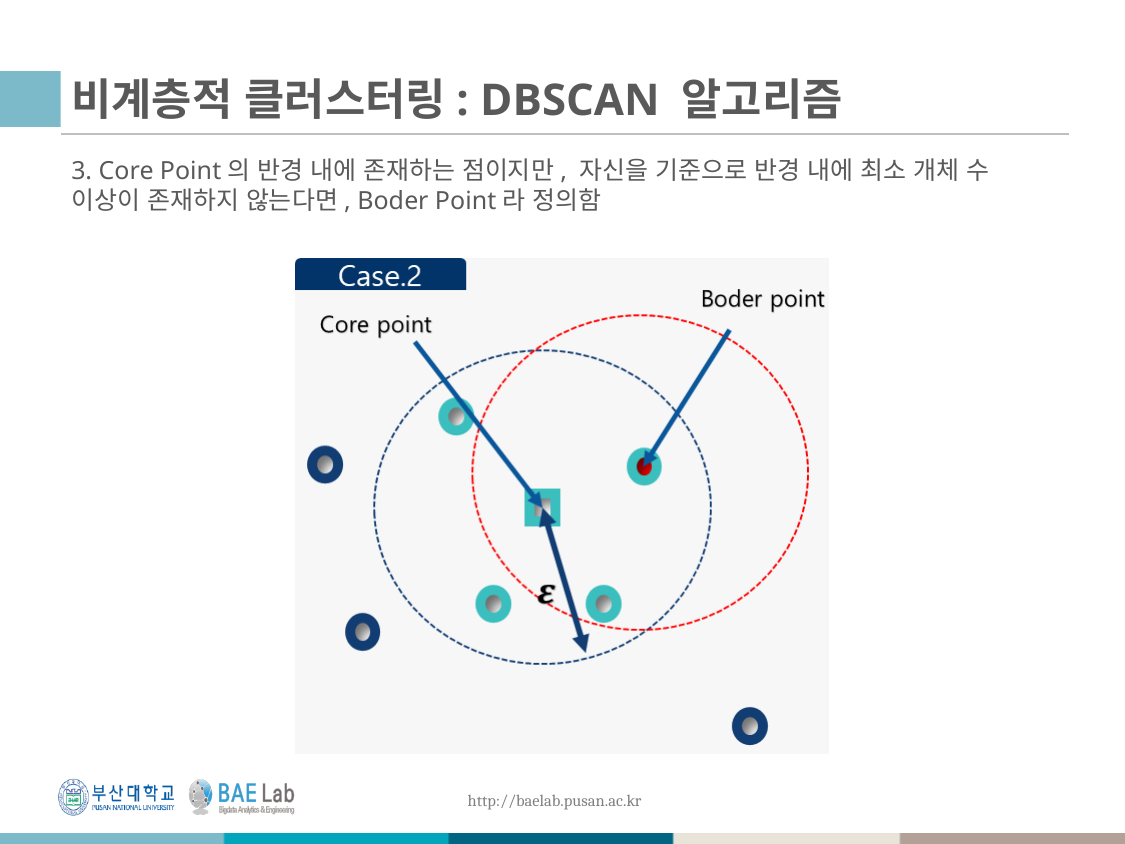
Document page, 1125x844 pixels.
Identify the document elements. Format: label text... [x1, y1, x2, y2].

picture [673, 833, 1125, 844]
picture [0, 833, 448, 844]
picture [55, 775, 175, 819]
picture [295, 248, 830, 754]
title 비계층적 클러스터링: DBSCAN 알고리즘 [56, 71, 1069, 125]
picture [186, 776, 300, 816]
list 3. Core Point의 반경 내에 존재하는 점이지만, 자신을 기준으로 반경 내에 최소 개체 수 이상이 존재하지 않는다면, Boder Point라 정의함 [56, 146, 1069, 754]
